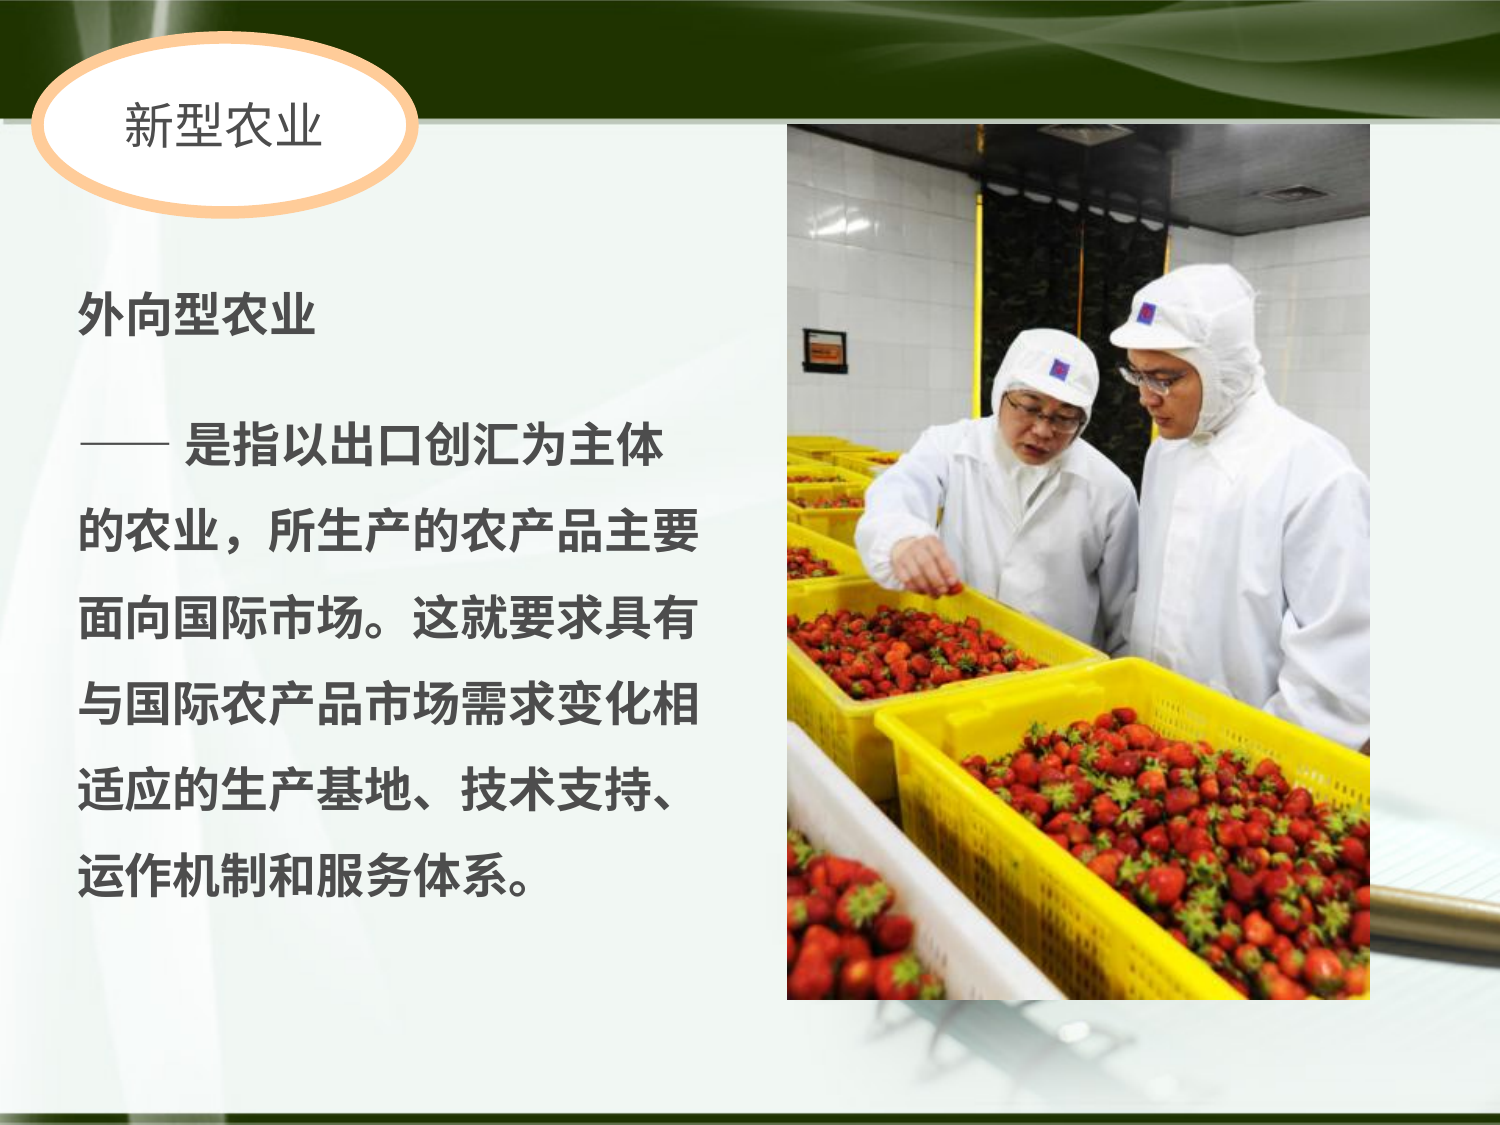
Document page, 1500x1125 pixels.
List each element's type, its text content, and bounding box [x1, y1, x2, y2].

text_box 外向型农业 [63, 277, 333, 350]
text_box [37, 37, 413, 213]
text_box ——是指以出口创汇为主体的农业，所生产的农产品主要面向国际市场。这就要求具有与国际农产品市场需求变化相适应的生产基地、技术支持、运作机制和服务体系。 [62, 378, 725, 911]
picture [0, 0, 1500, 1125]
text_box 新型农业 [110, 87, 340, 162]
